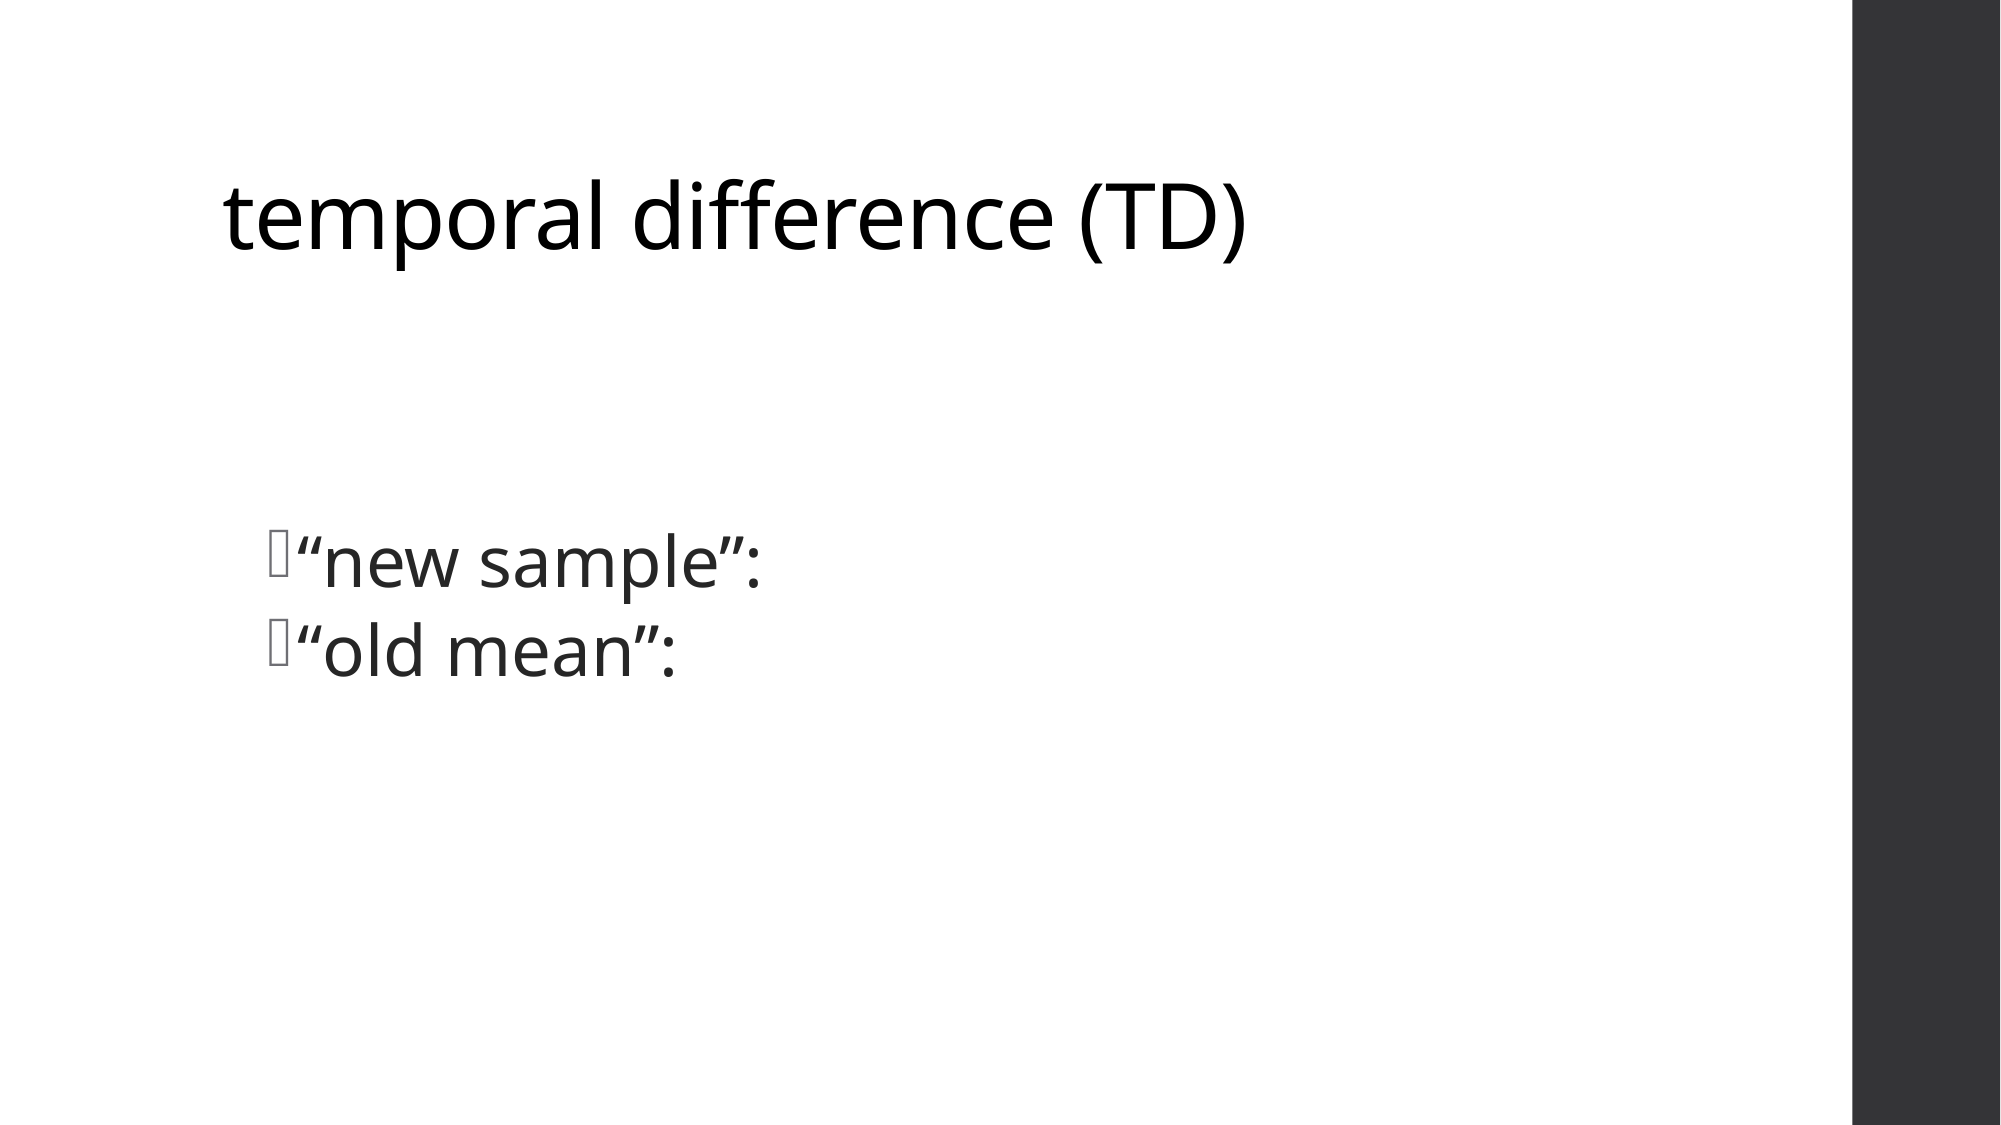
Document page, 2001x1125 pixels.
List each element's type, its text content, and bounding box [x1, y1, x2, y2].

title temporal difference (TD) [206, 60, 1797, 278]
